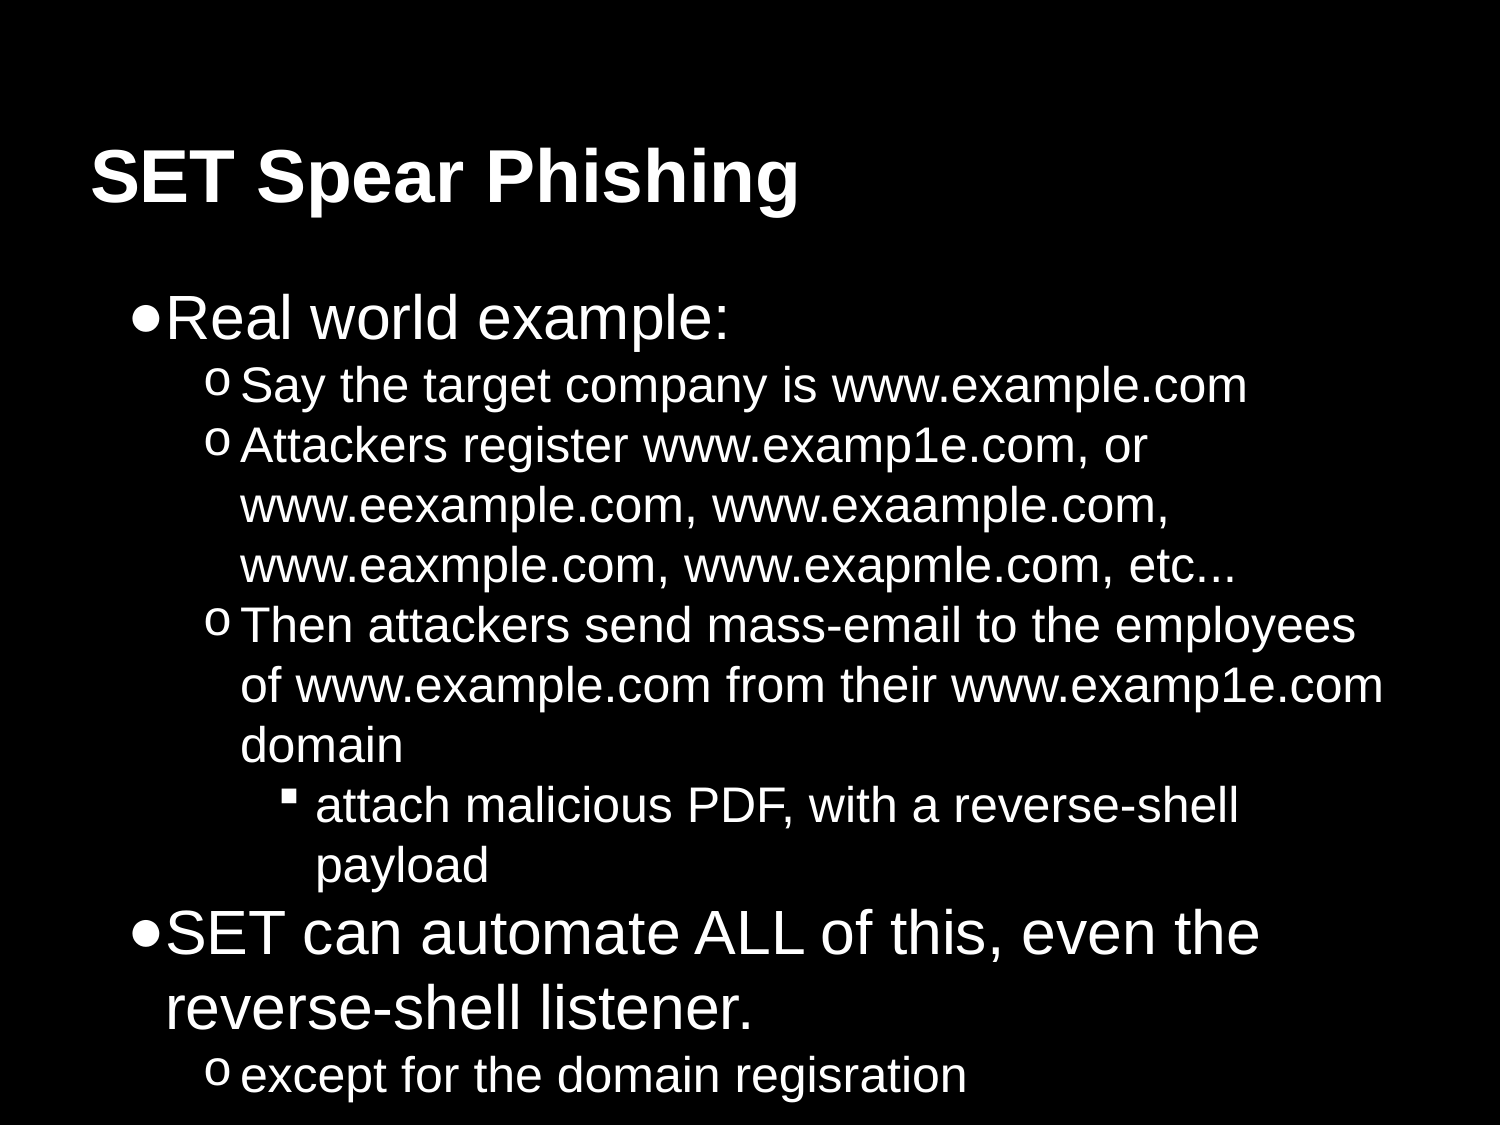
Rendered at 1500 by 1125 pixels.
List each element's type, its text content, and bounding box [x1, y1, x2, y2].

list Real world example: Say the target company is www.example.com Attackers register www.examp1e.com, or www.eexample.com, www.exaample.com, www.eaxmple.com, www.exapmle.com, etc... Then attackers send mass-email to the employees of www.example.com from their www.examp1e.com domain attach malicious PDF, with a reverse-shell payload SET can automate ALL of this, even the reverse-shell listener. except for the domain regisration [75, 262, 1425, 1078]
title SET Spear Phishing [75, 45, 1425, 233]
